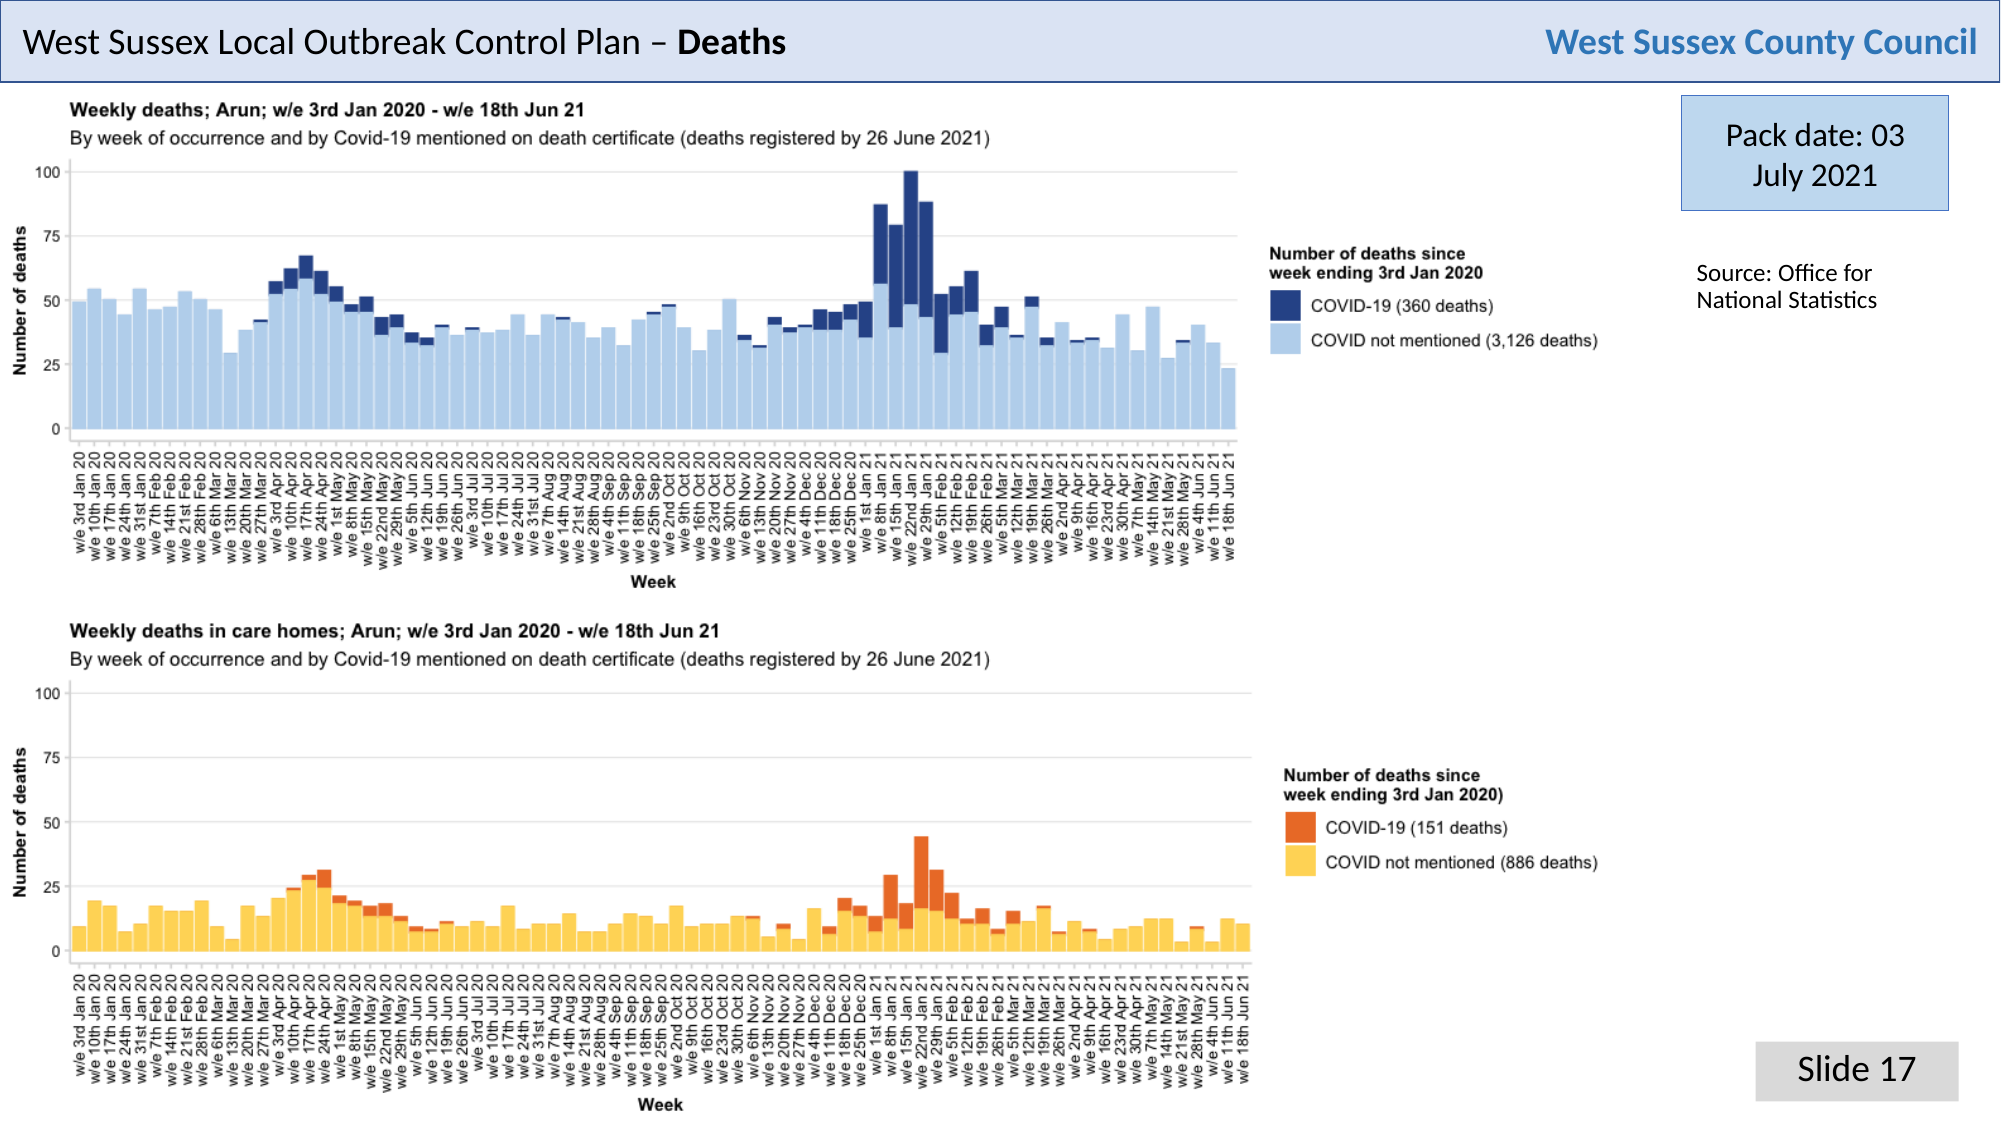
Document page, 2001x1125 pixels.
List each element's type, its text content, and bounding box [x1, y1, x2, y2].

picture [3, 612, 1619, 1125]
picture [3, 91, 1619, 602]
list Source: Office for National Statistics [1681, 252, 1959, 289]
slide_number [1681, 95, 1949, 211]
list Slide 17 [1755, 1041, 1959, 1102]
